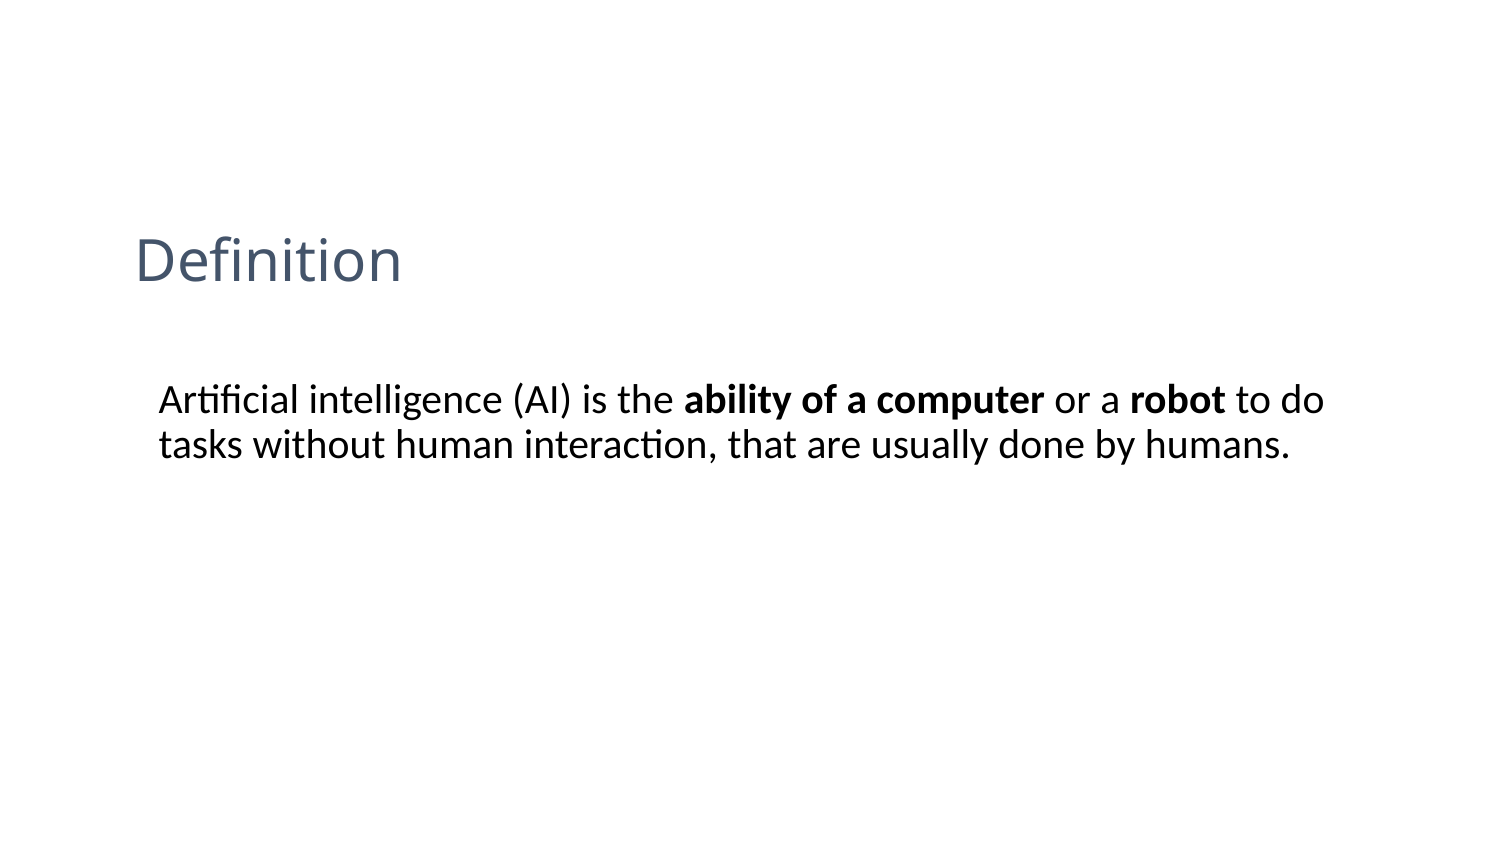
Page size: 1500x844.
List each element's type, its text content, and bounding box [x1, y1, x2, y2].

title Definition [119, 216, 1381, 305]
list Artificial intelligence (AI) is the ability of a computer or a robot to do tasks without human interaction, that are usually done by humans. [119, 362, 1381, 513]
